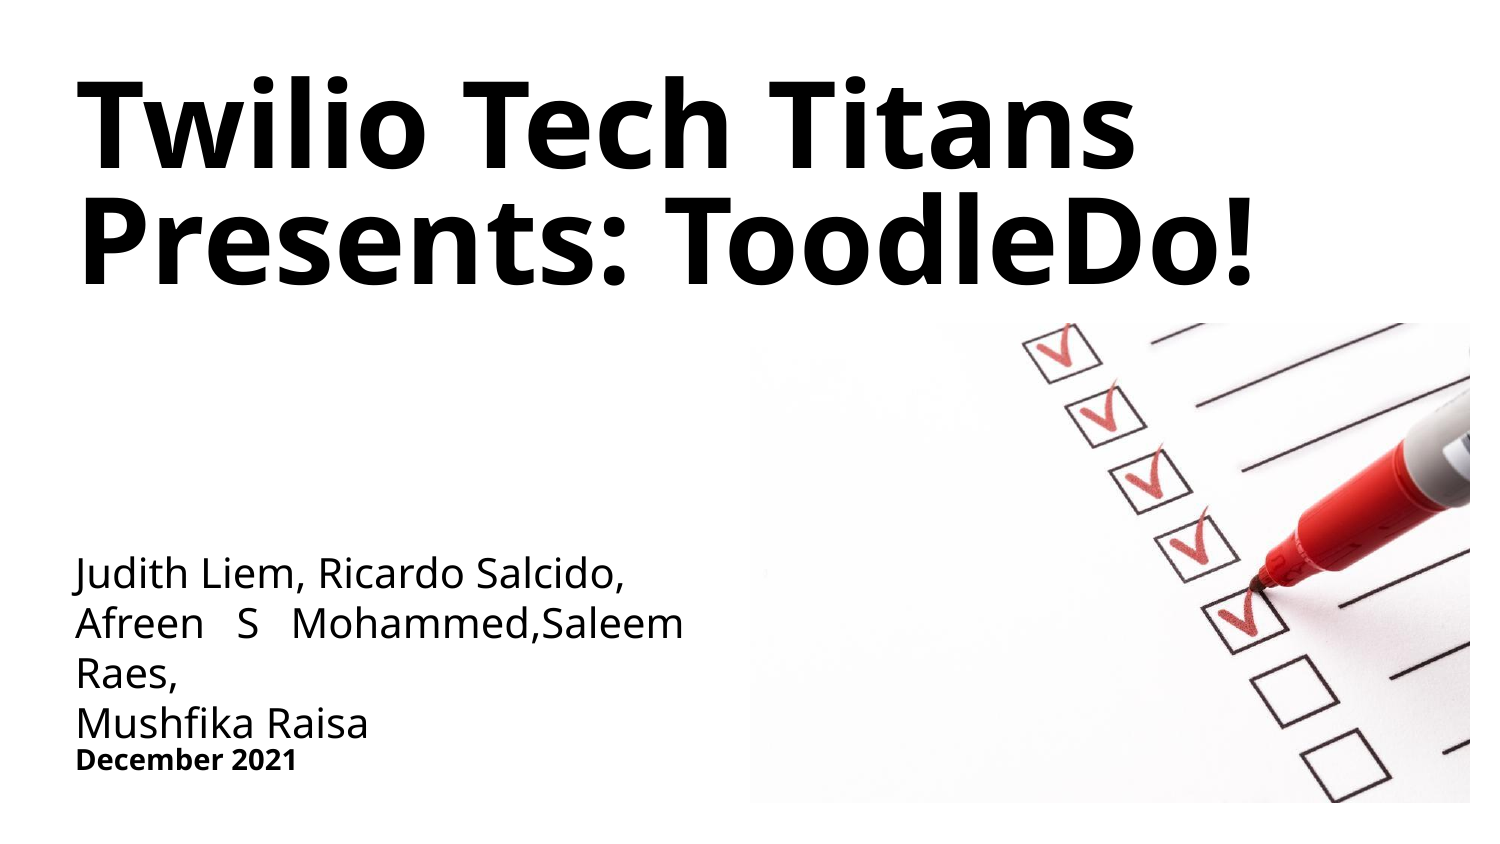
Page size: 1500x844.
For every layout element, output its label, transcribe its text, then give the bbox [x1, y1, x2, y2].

title Twilio Tech Titans Presents: ToodleDo! [75, 75, 1388, 308]
picture [749, 323, 1500, 844]
text_box December 2021 [74, 748, 343, 772]
text_box Judith Liem, Ricardo Salcido, Afreen S Mohammed,Saleem Raes, Mushfika Raisa [74, 547, 685, 748]
